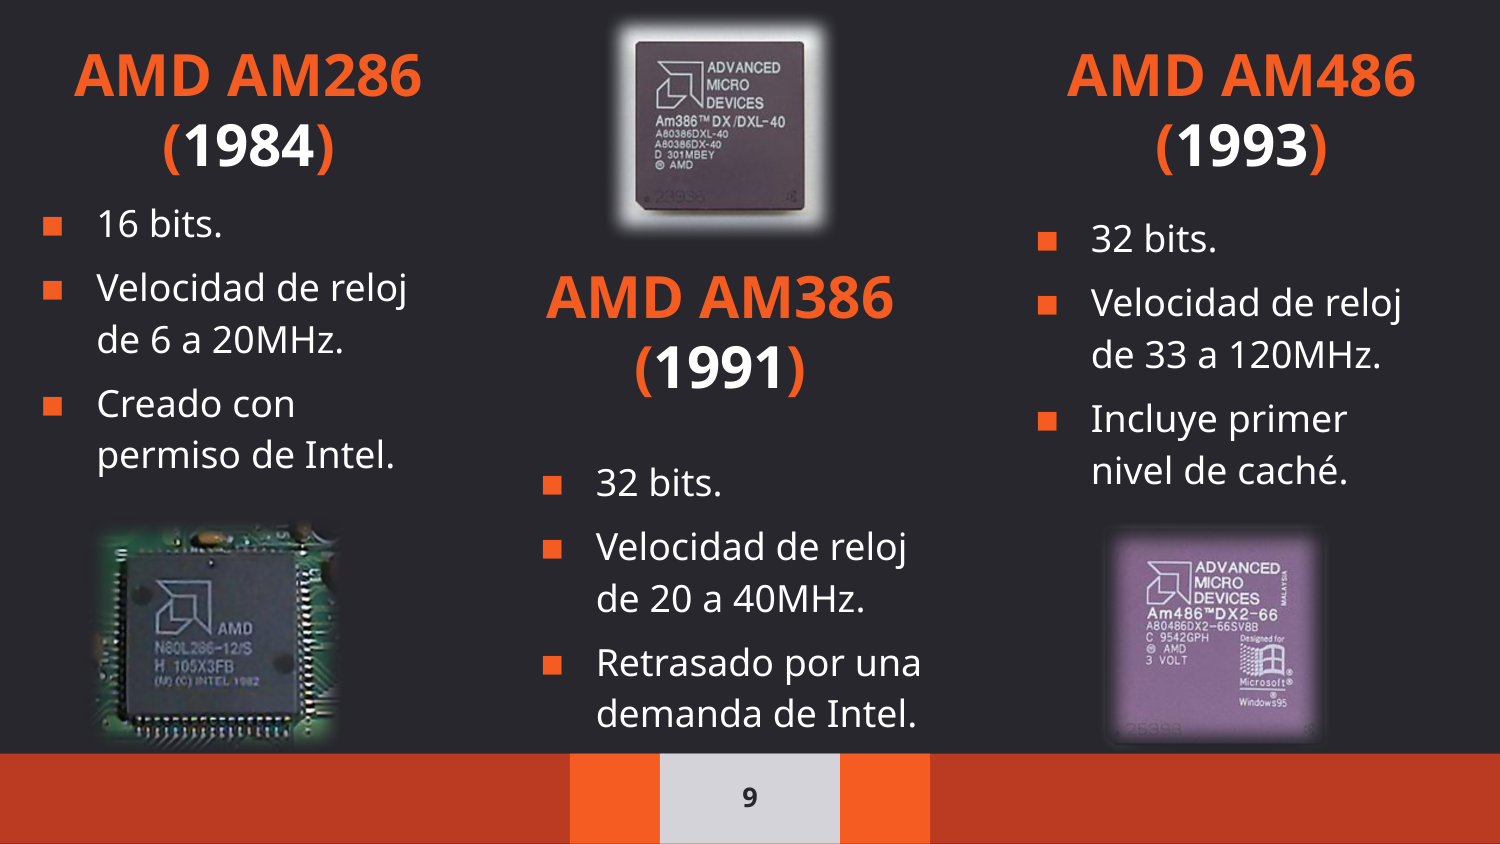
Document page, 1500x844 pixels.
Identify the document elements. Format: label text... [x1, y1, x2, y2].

picture [84, 515, 345, 754]
text_box AMD AM486 (1993) [1009, 24, 1475, 193]
text_box AMD AM386 (1991) [496, 245, 944, 415]
title AMD AM286 (1984) [25, 24, 472, 193]
text_box 32 bits. Velocidad de reloj de 33 a 120MHz. Incluye primer nivel de caché. [1019, 192, 1436, 632]
picture [1098, 520, 1332, 754]
text_box 32 bits. Velocidad de reloj de 20 a 40MHz. Retrasado por una demanda de Intel. [524, 436, 941, 754]
picture [602, 8, 841, 244]
slide_number 9 [660, 754, 840, 844]
subtitle 16 bits. Velocidad de reloj de 6 a 20MHz. Creado con permiso de Intel. [25, 177, 442, 495]
